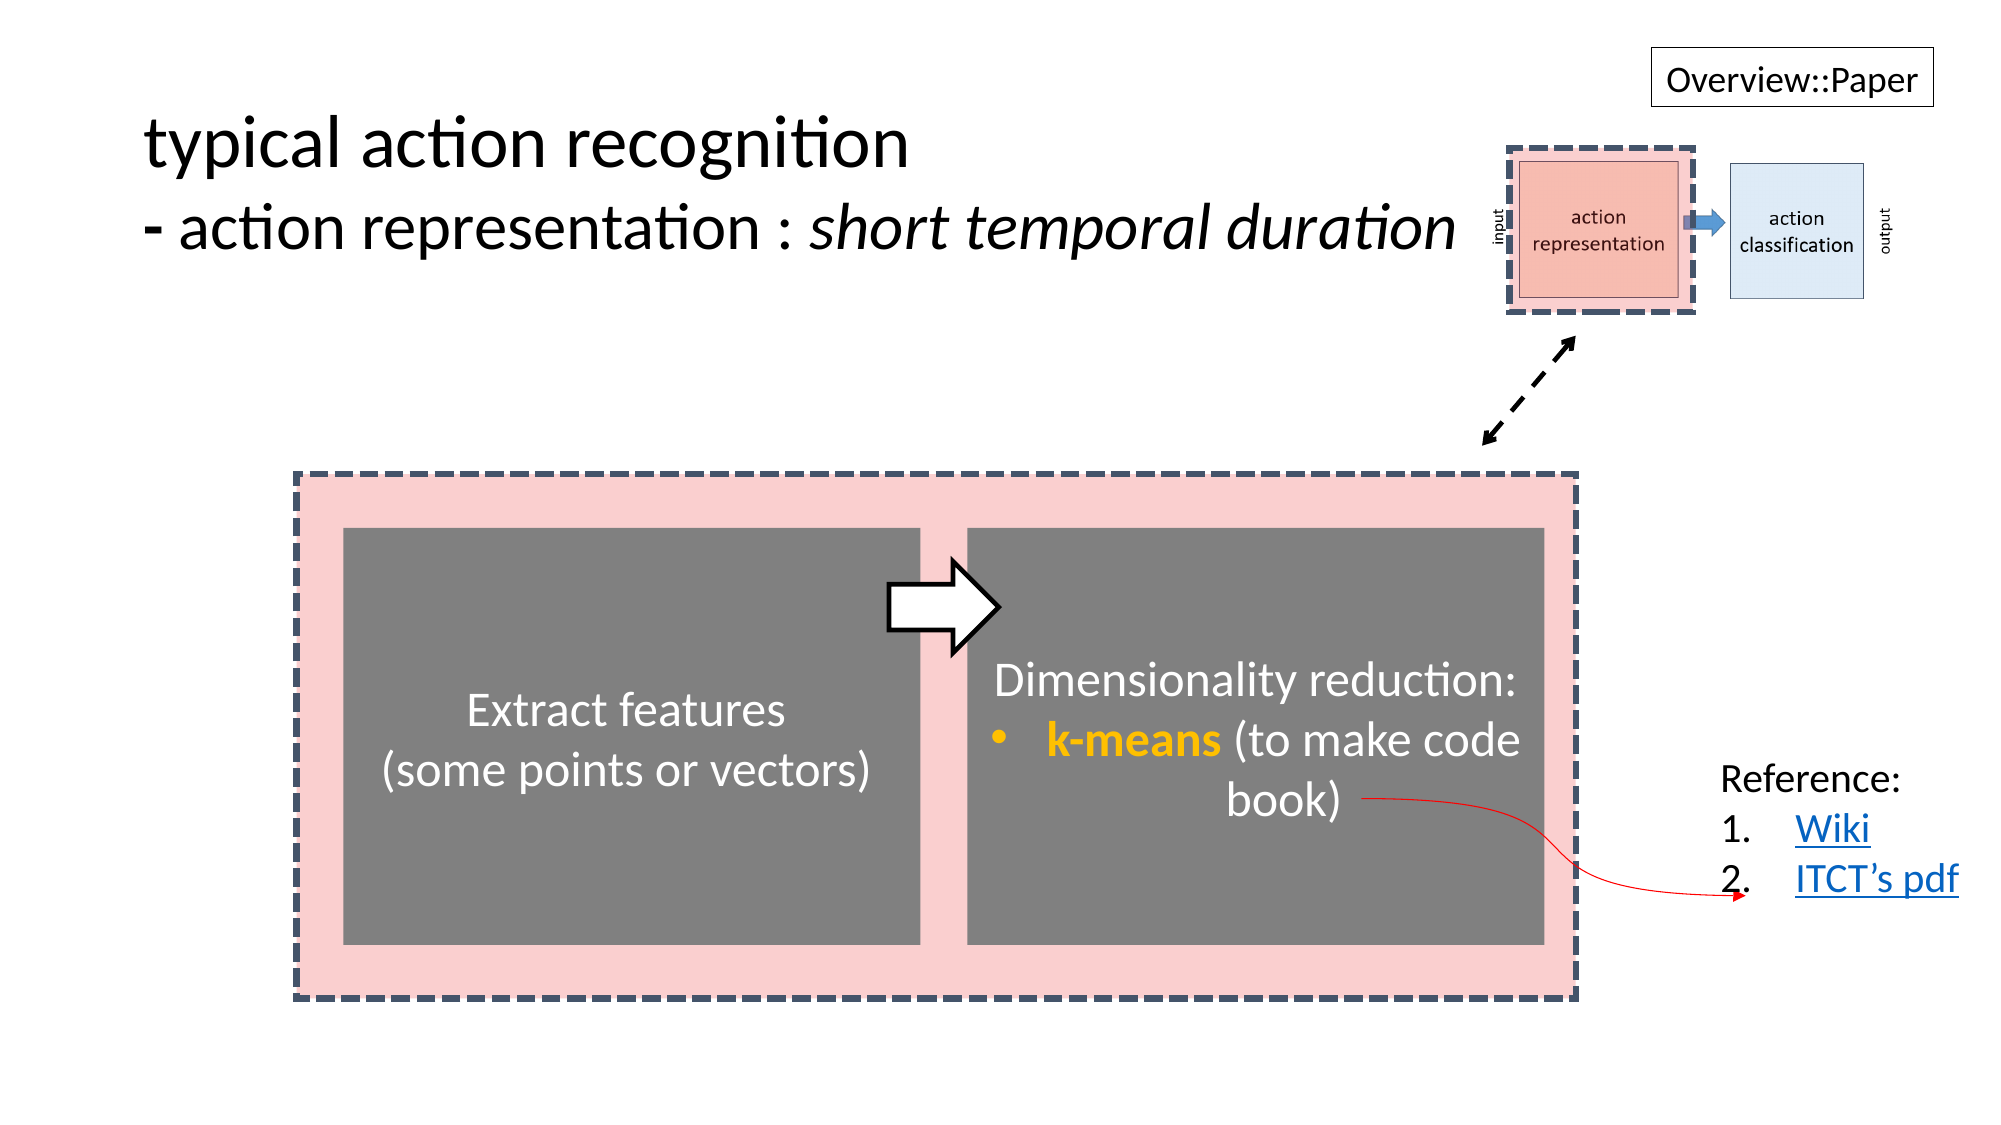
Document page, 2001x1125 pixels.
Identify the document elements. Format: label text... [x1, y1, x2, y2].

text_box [1482, 335, 1576, 446]
text_box Dimensionality reduction: k-means (to make code book) [966, 527, 1545, 946]
text_box Reference: Wiki ITCT’s pdf [1705, 743, 1975, 909]
text_box [295, 473, 1577, 999]
text_box [1508, 147, 1694, 161]
text_box [1508, 299, 1694, 313]
text_box Overview::Paper [1651, 47, 1934, 107]
text_box [887, 558, 1001, 656]
text_box Extract features (some points or vectors) [342, 527, 921, 946]
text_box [1361, 798, 1746, 896]
picture [1482, 161, 1904, 299]
text_box typical action recognition - action representation : short temporal duration [128, 85, 1474, 271]
